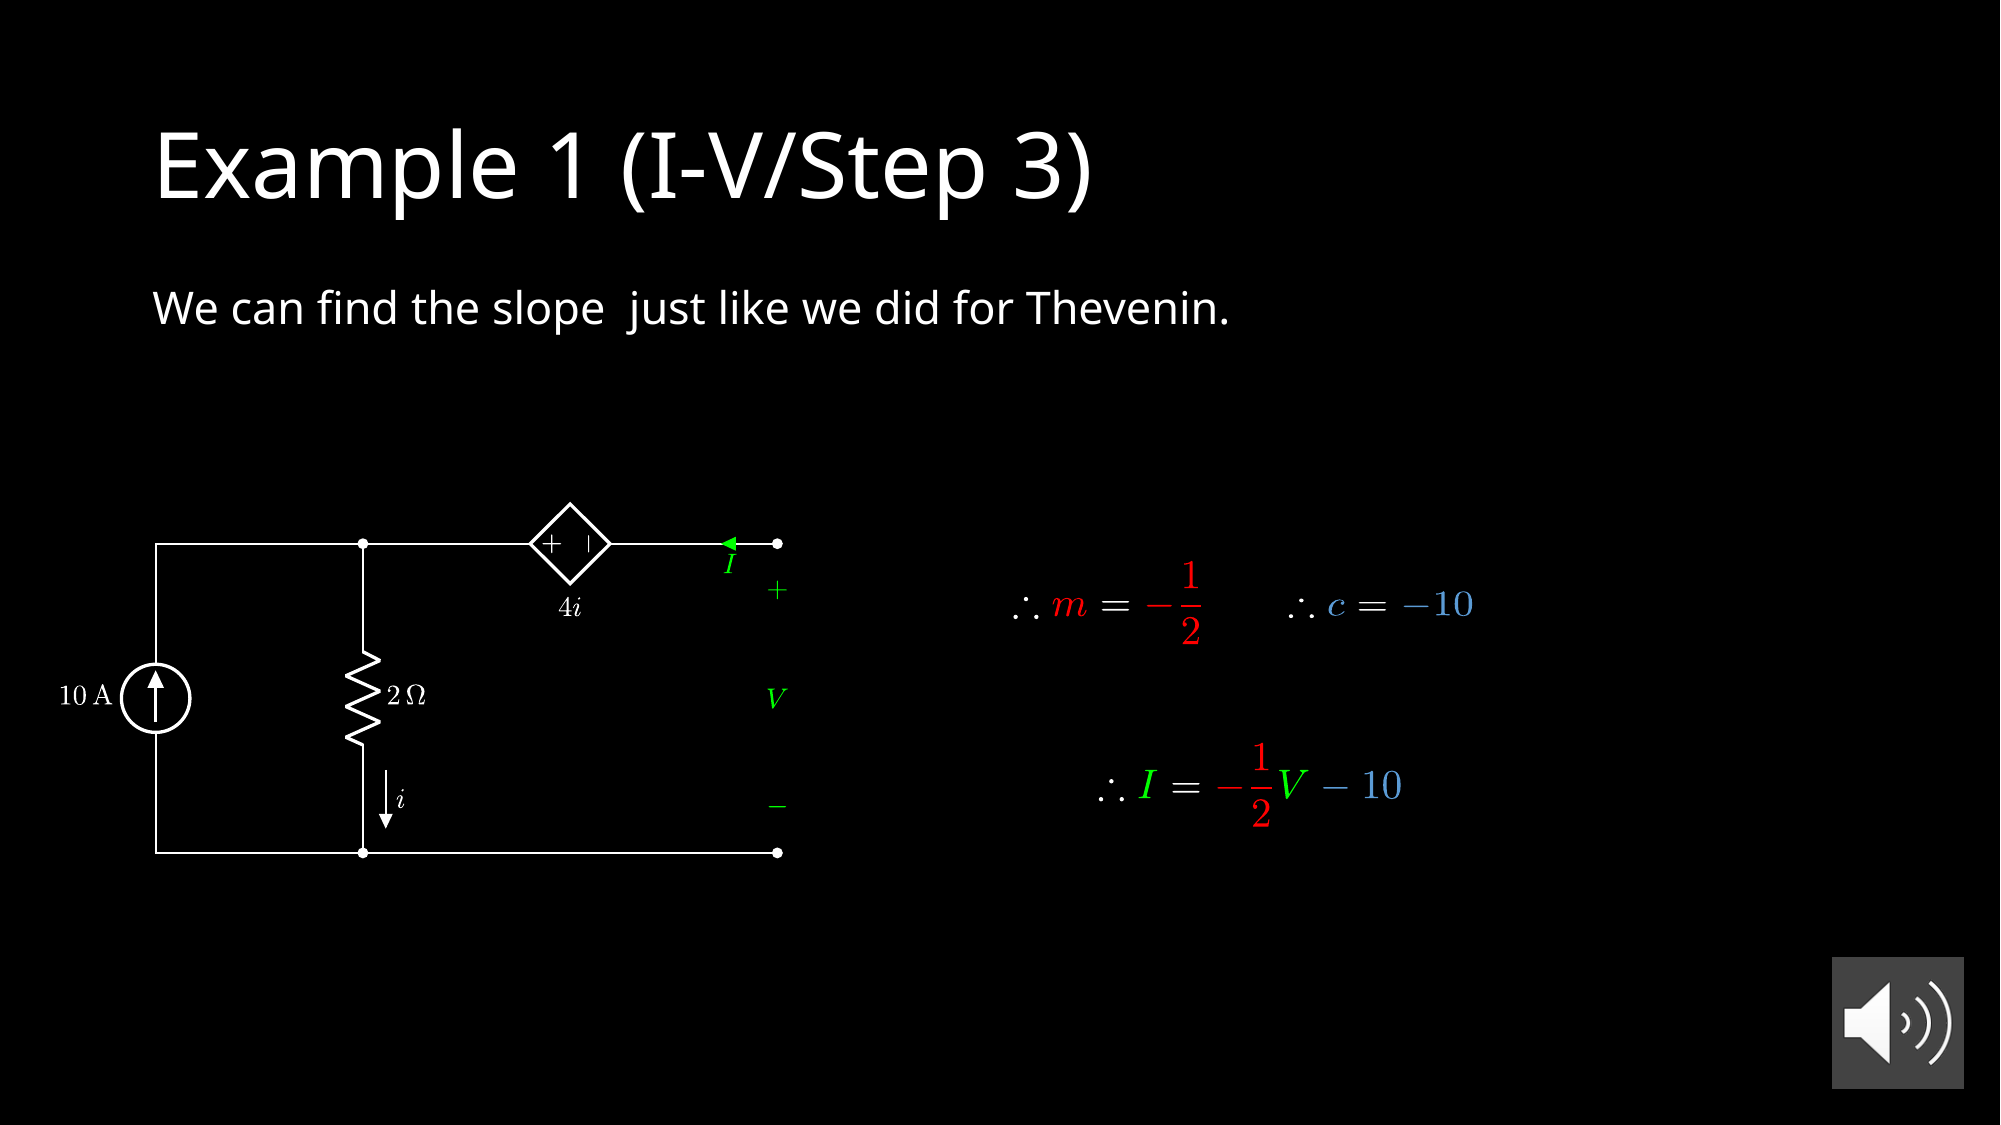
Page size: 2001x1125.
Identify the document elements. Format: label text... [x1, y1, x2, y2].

title Example 1 (I-V/Step 3) [137, 59, 1863, 278]
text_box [1098, 742, 1401, 827]
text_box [1013, 560, 1202, 645]
picture [1831, 956, 1965, 1090]
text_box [1288, 591, 1473, 619]
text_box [60, 503, 788, 858]
